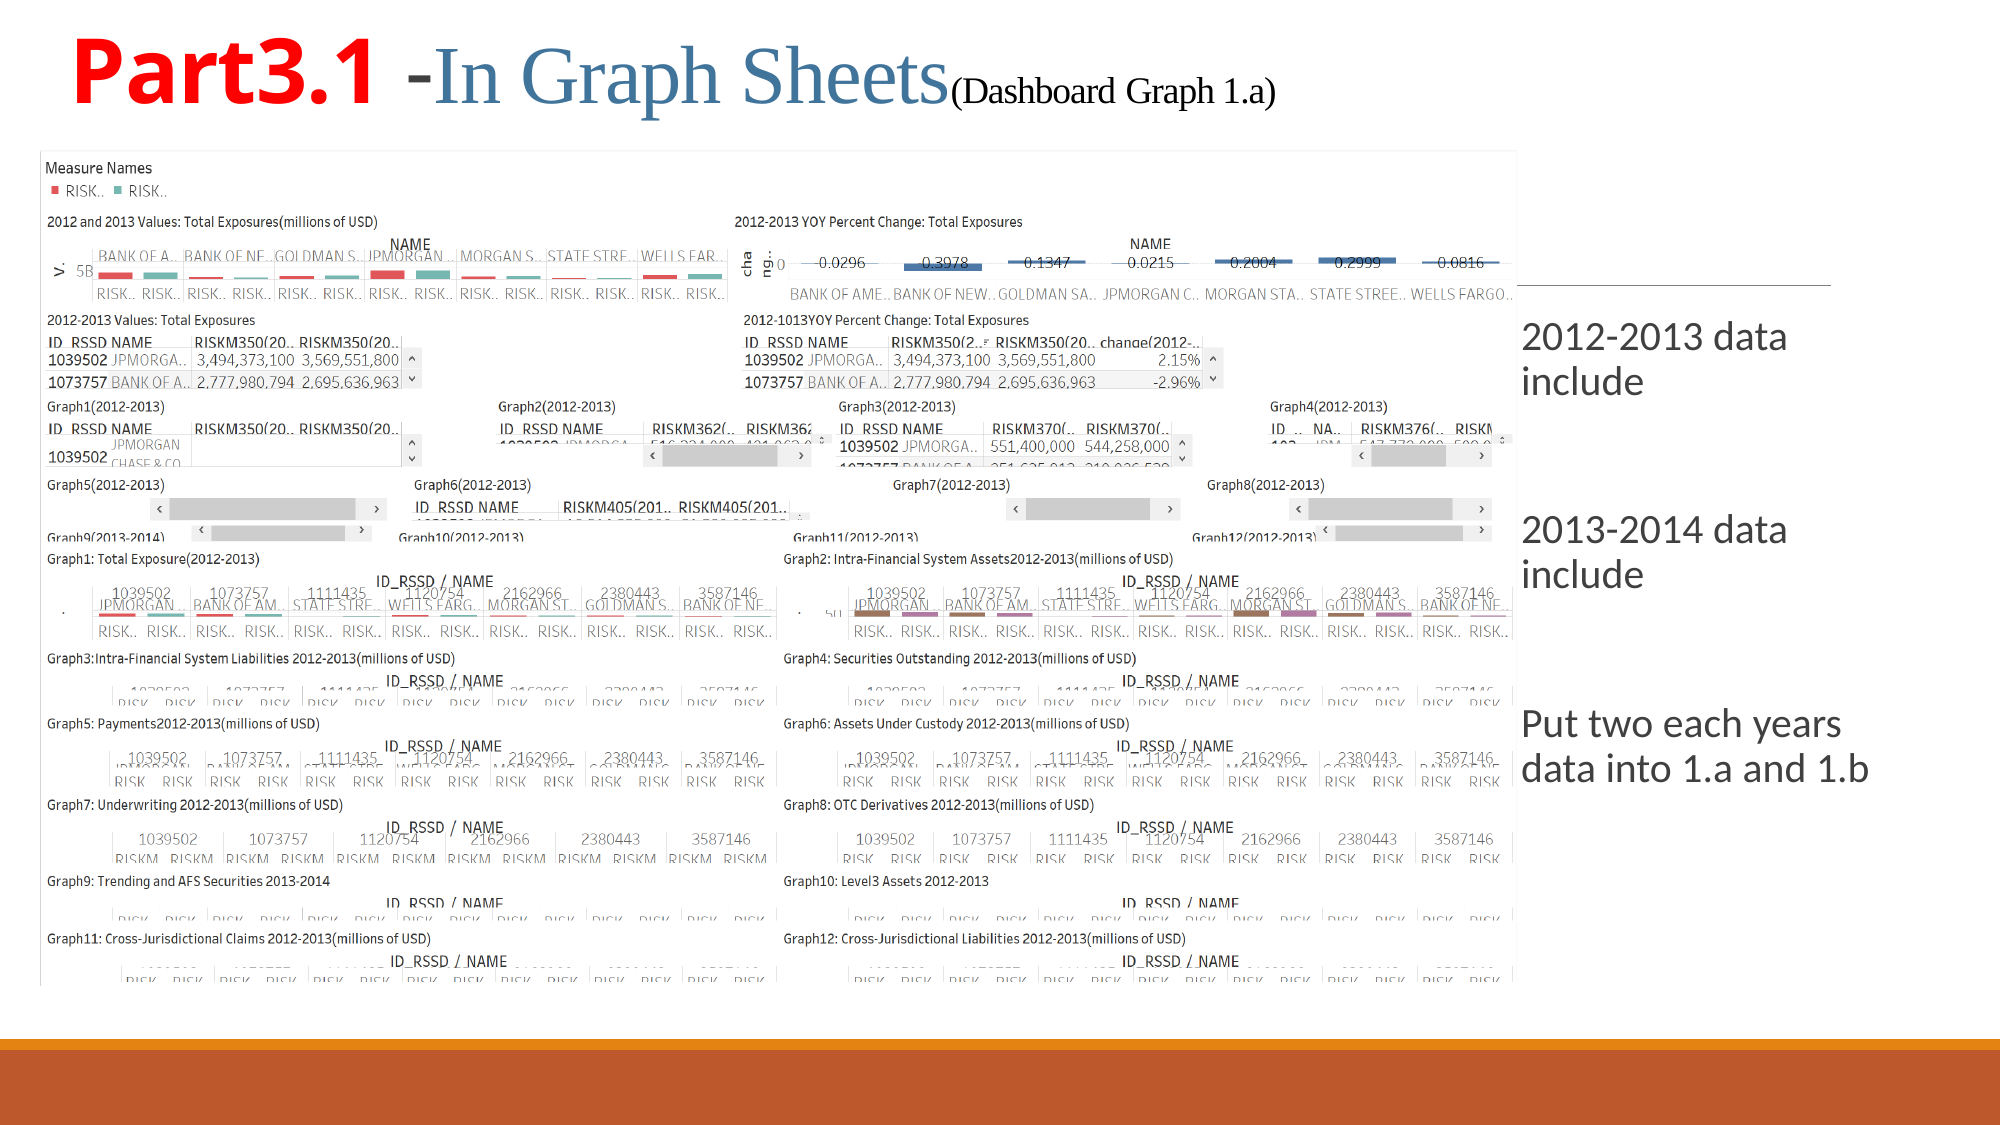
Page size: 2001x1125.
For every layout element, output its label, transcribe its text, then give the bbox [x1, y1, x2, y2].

title Part3.1 -In Graph Sheets(Dashboard Graph 1.a) [54, 22, 1705, 130]
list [40, 149, 1518, 986]
list 2012-2013 data include 2013-2014 data include Put two each years data into 1.a and 1.b [1524, 306, 1904, 967]
